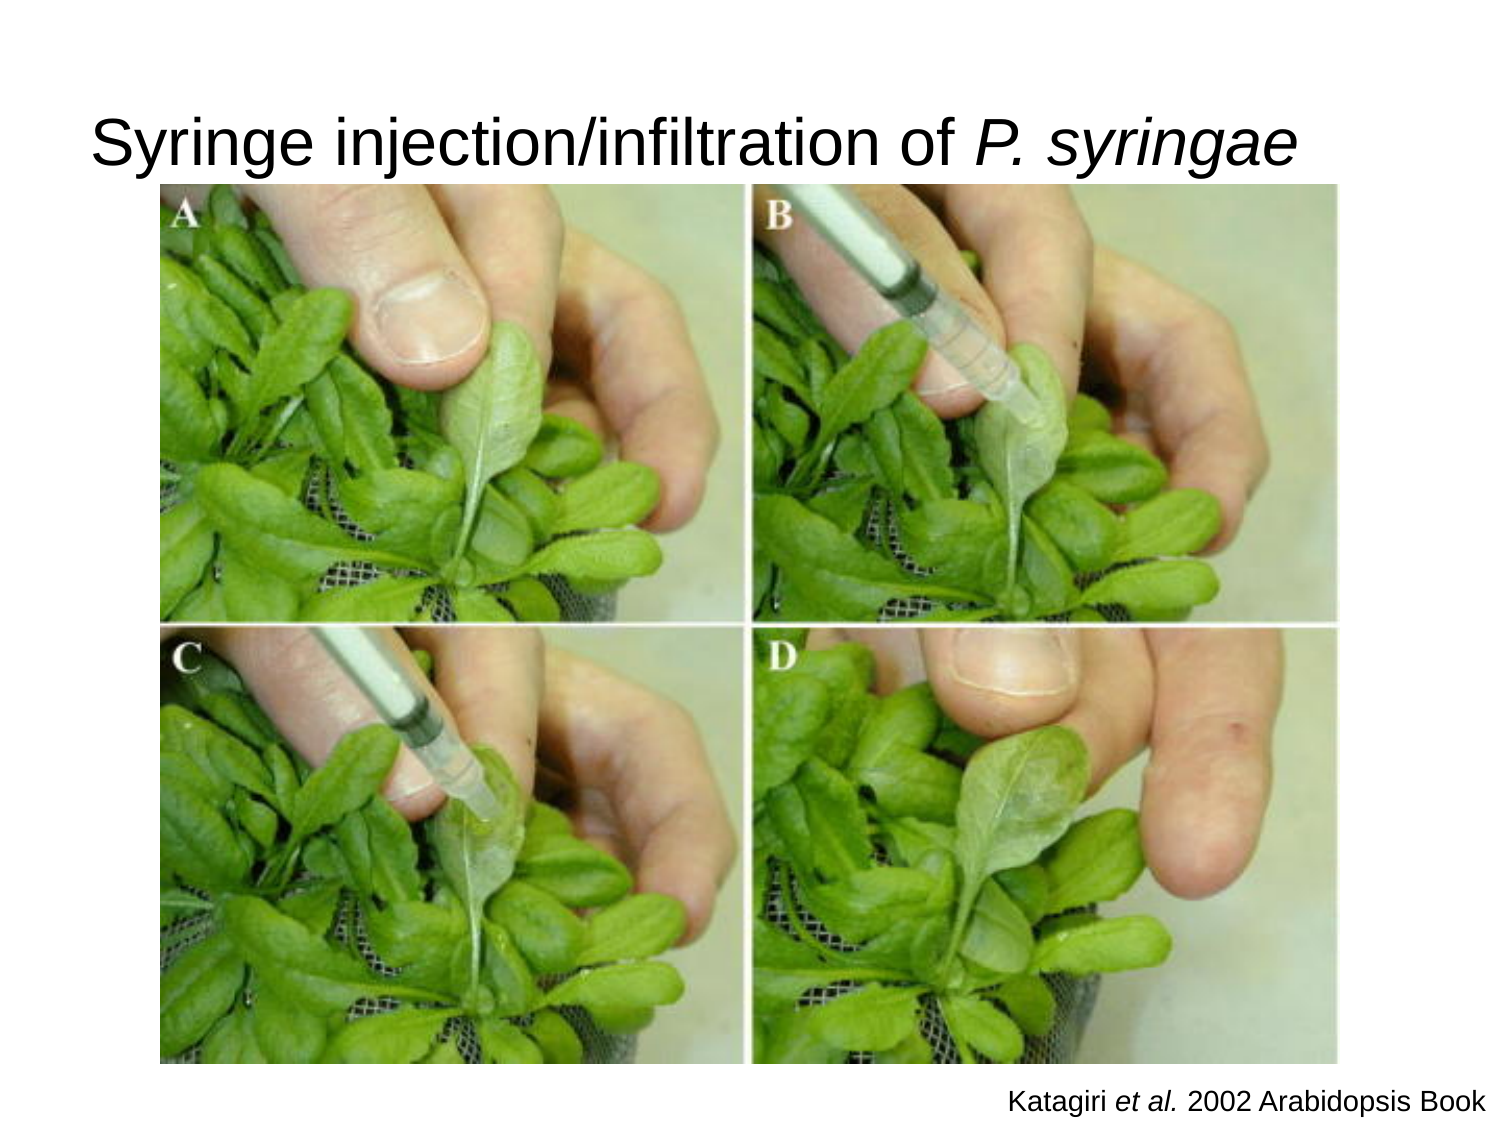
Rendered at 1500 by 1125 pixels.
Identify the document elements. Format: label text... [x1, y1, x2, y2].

text_box Katagiri et al. 2002 Arabidopsis Book [218, 1074, 1500, 1125]
picture [160, 184, 1340, 1064]
title Syringe injection/infiltration of P. syringae [75, 45, 1425, 233]
